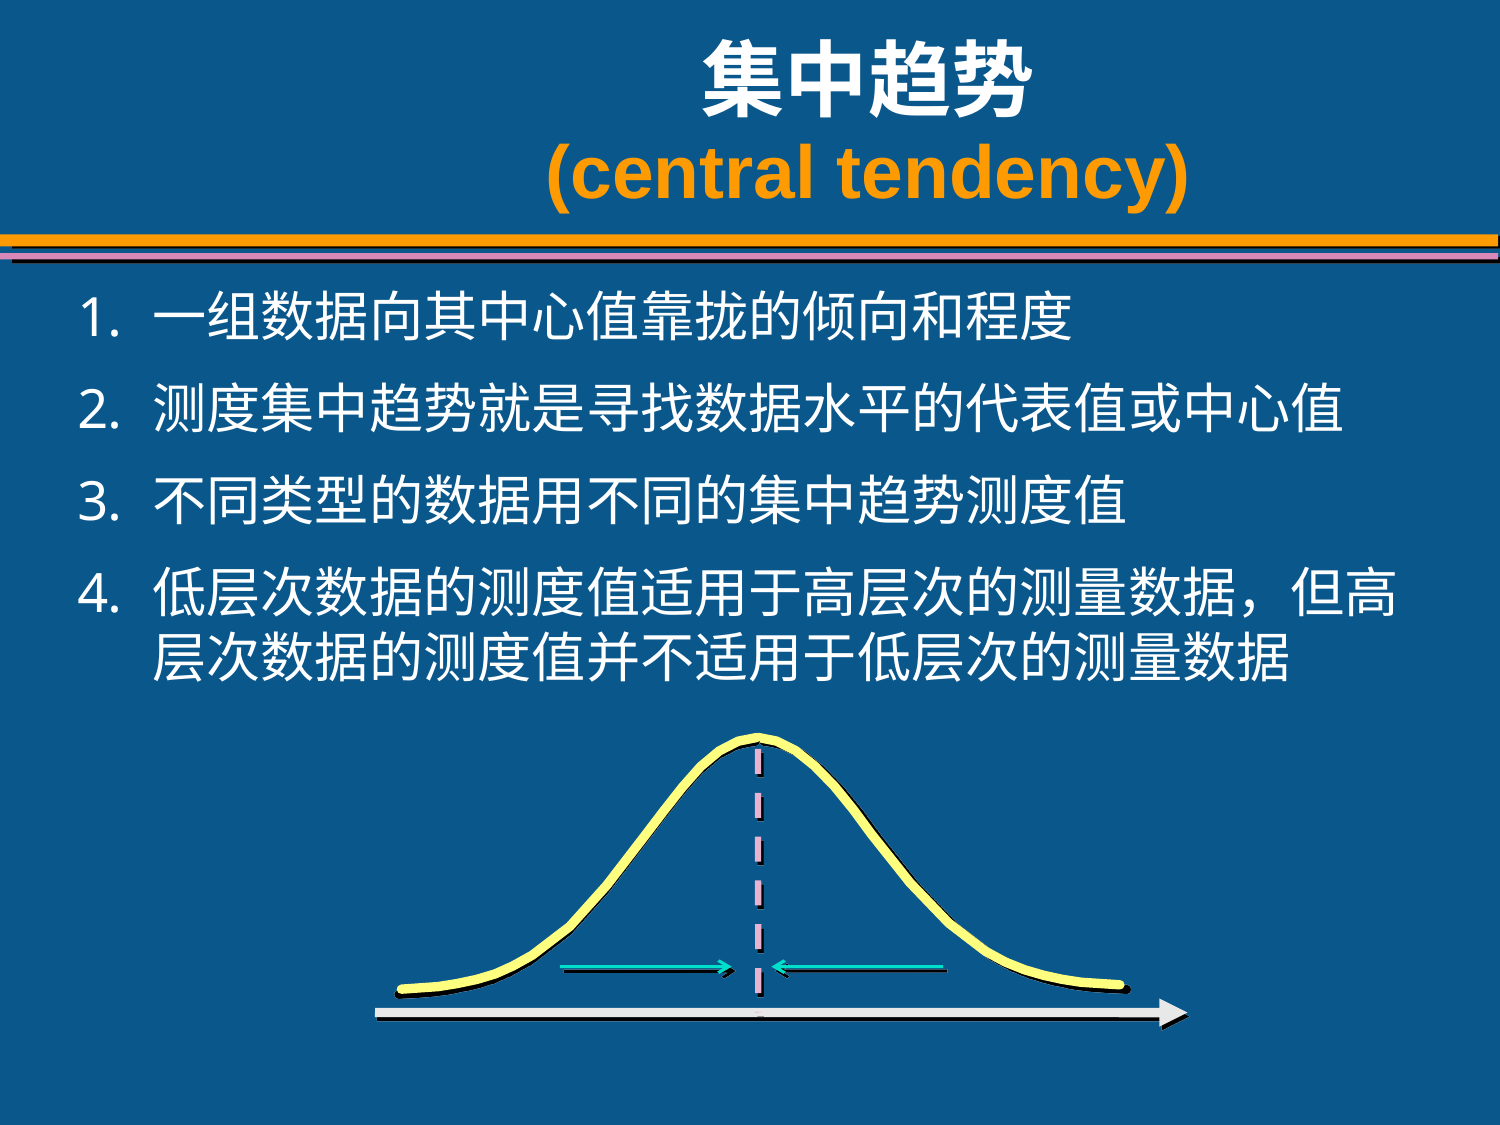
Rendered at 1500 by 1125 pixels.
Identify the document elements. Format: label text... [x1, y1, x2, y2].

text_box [374, 737, 1188, 1013]
text_box 一组数据向其中心值靠拢的倾向和程度 测度集中趋势就是寻找数据水平的代表值或中心值 不同类型的数据用不同的集中趋势测度值 低层次数据的测度值适用于高层次的测量数据，但高层次数据的测度值并不适用于低层次的测量数据 [62, 275, 1450, 696]
title 集中趋势 (central tendency) [256, 37, 1481, 213]
